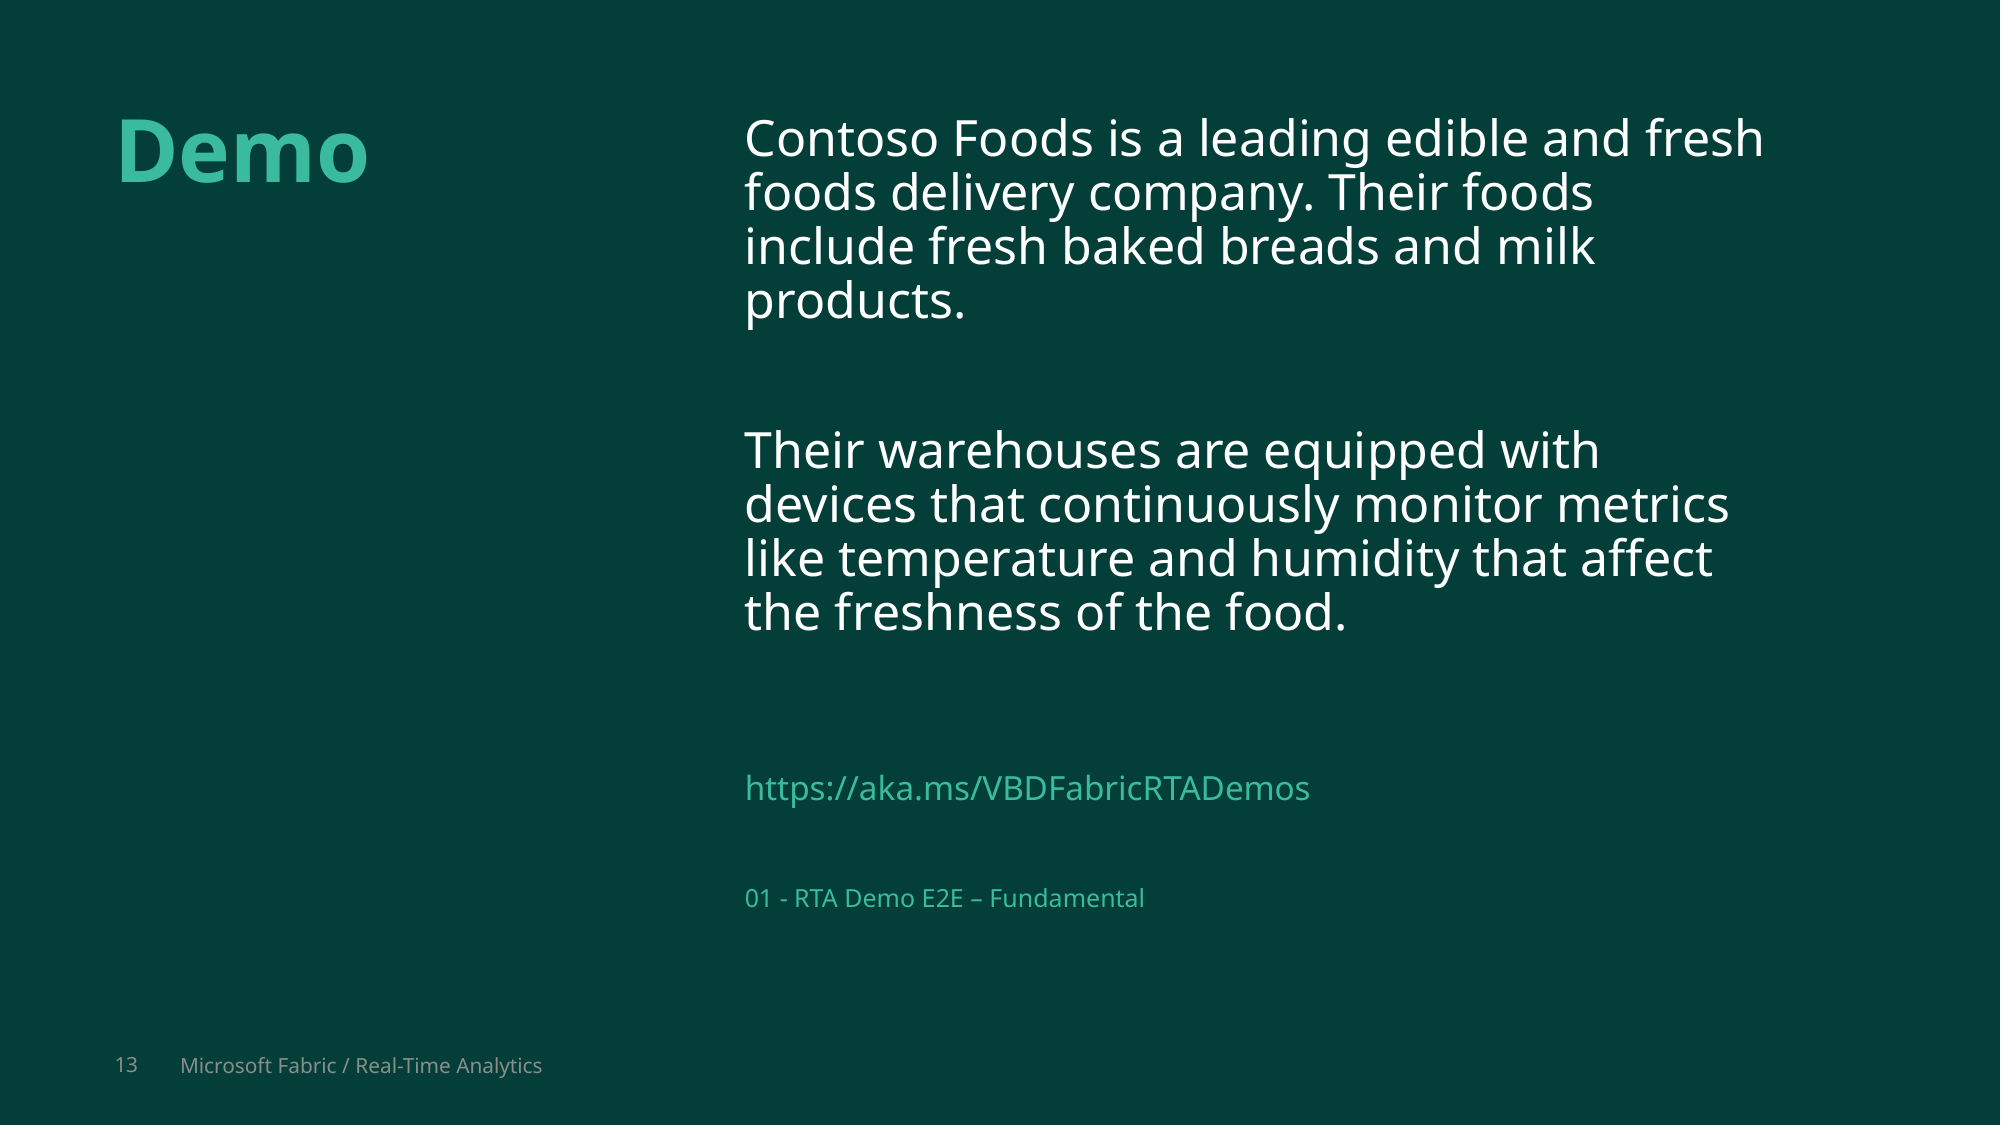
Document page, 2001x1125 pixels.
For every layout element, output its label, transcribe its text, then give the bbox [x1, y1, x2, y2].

list Contoso Foods is a leading edible and fresh foods delivery company. Their foods include fresh baked breads and milk products. Their warehouses are equipped with devices that continuously monitor metrics like temperature and humidity that affect the freshness of the food. [730, 106, 1788, 716]
slide_number 13 [99, 1035, 166, 1096]
list https://aka.ms/VBDFabricRTADemos 01 - RTA Demo E2E – Fundamental [730, 764, 1788, 951]
list Demo [99, 99, 631, 198]
footer Microsoft Fabric / Real-Time Analytics [166, 1035, 623, 1096]
